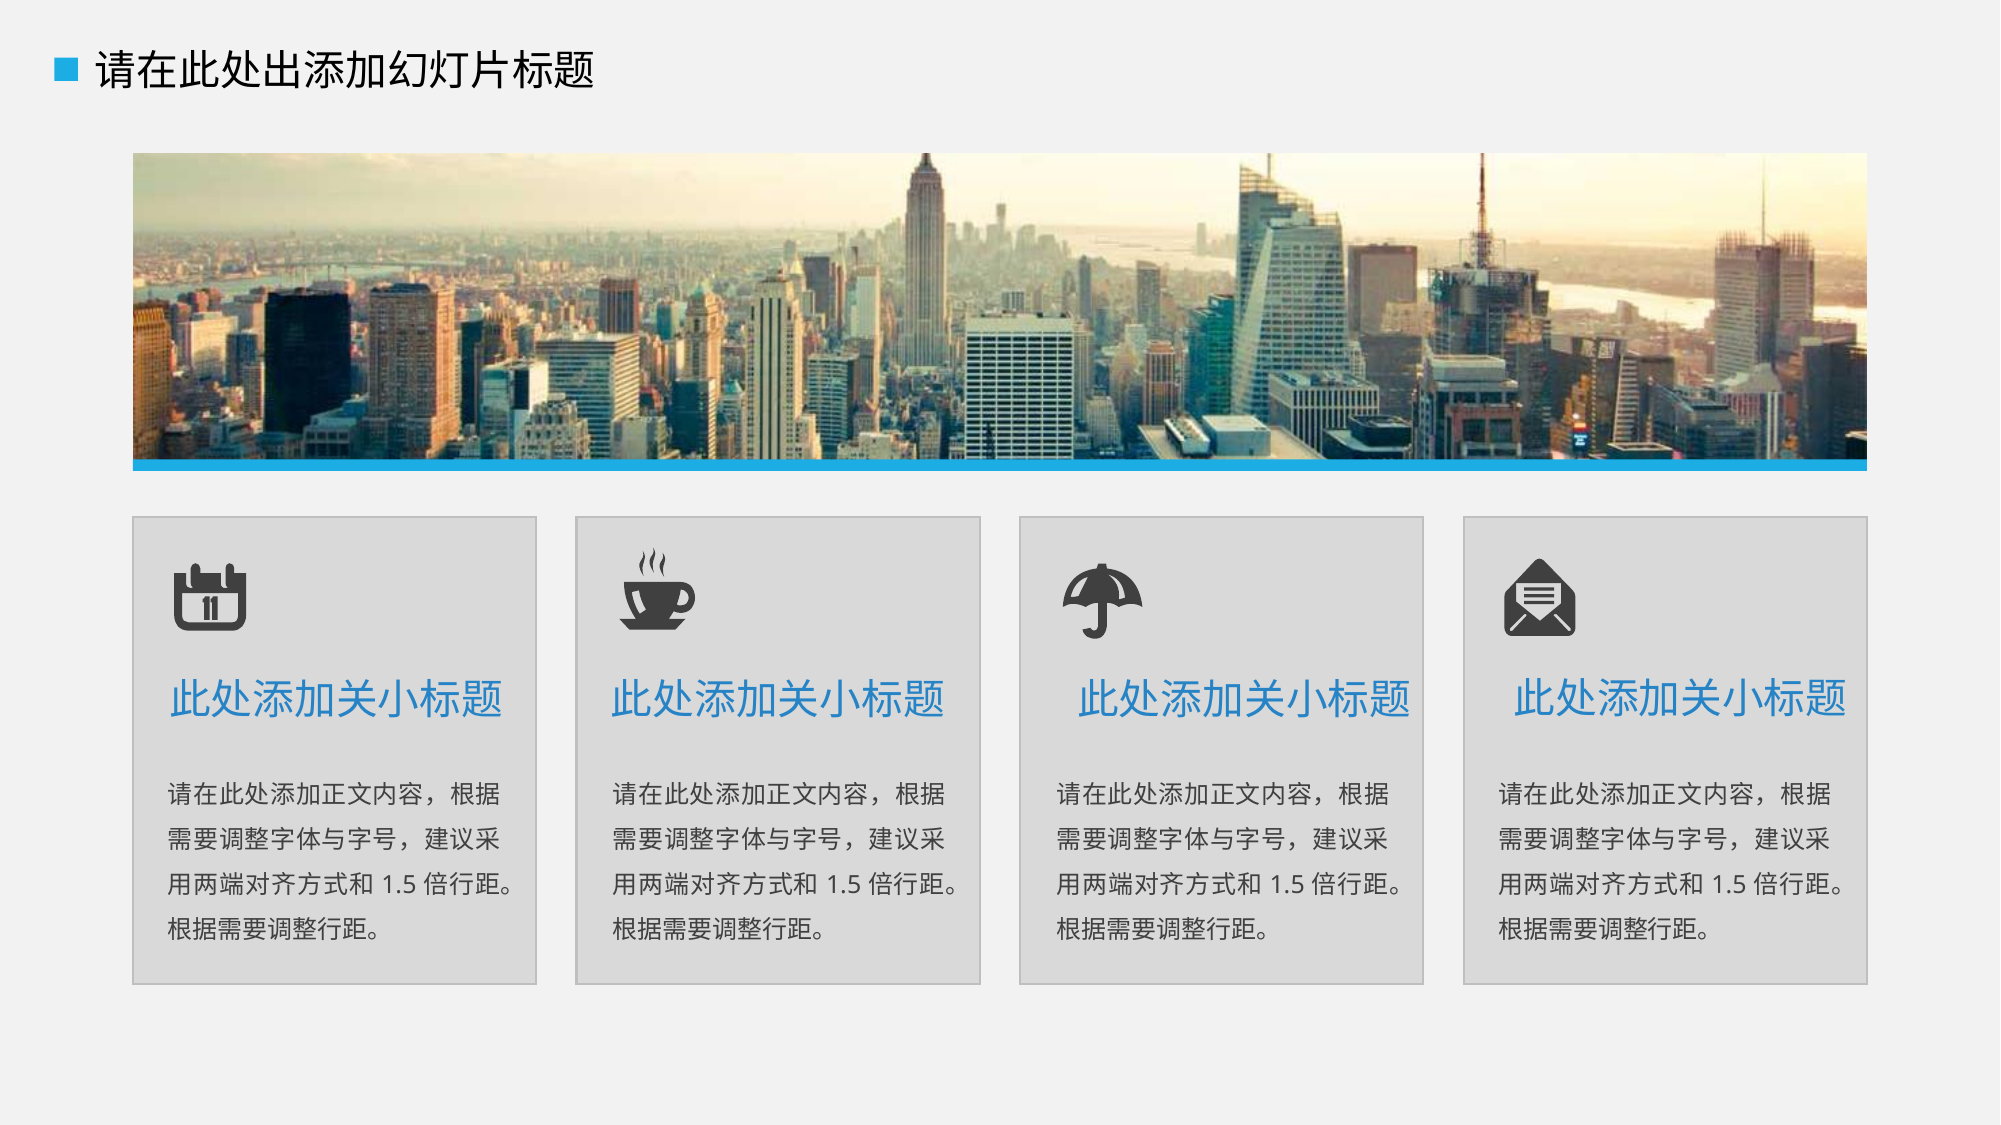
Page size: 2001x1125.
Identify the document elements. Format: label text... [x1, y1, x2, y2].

text_box [1463, 516, 1868, 985]
text_box 请在此处添加正文内容，根据需要调整字体与字号，建议采用两端对齐方式和1.5倍行距。根据需要调整行距。 [1056, 756, 1390, 951]
text_box 请在此处添加正文内容，根据需要调整字体与字号，建议采用两端对齐方式和1.5倍行距。根据需要调整行距。 [167, 756, 501, 951]
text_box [54, 36, 614, 103]
picture [132, 153, 1867, 471]
text_box 此处添加关小标题 [169, 665, 504, 731]
text_box [659, 552, 666, 577]
text_box [1504, 558, 1576, 636]
text_box [132, 516, 537, 985]
text_box [575, 516, 981, 985]
text_box 请在此处添加正文内容，根据需要调整字体与字号，建议采用两端对齐方式和1.5倍行距。根据需要调整行距。 [1498, 756, 1832, 951]
text_box 此处添加关小标题 [610, 665, 946, 731]
text_box 此处添加关小标题 [1513, 664, 1848, 730]
text_box [174, 563, 247, 631]
text_box [1062, 563, 1143, 639]
text_box [639, 550, 646, 577]
text_box 此处添加关小标题 [1077, 665, 1412, 731]
text_box 请在此处添加正文内容，根据需要调整字体与字号，建议采用两端对齐方式和1.5倍行距。根据需要调整行距。 [612, 756, 946, 951]
text_box [619, 581, 696, 630]
text_box [1019, 516, 1424, 985]
text_box [649, 547, 656, 573]
